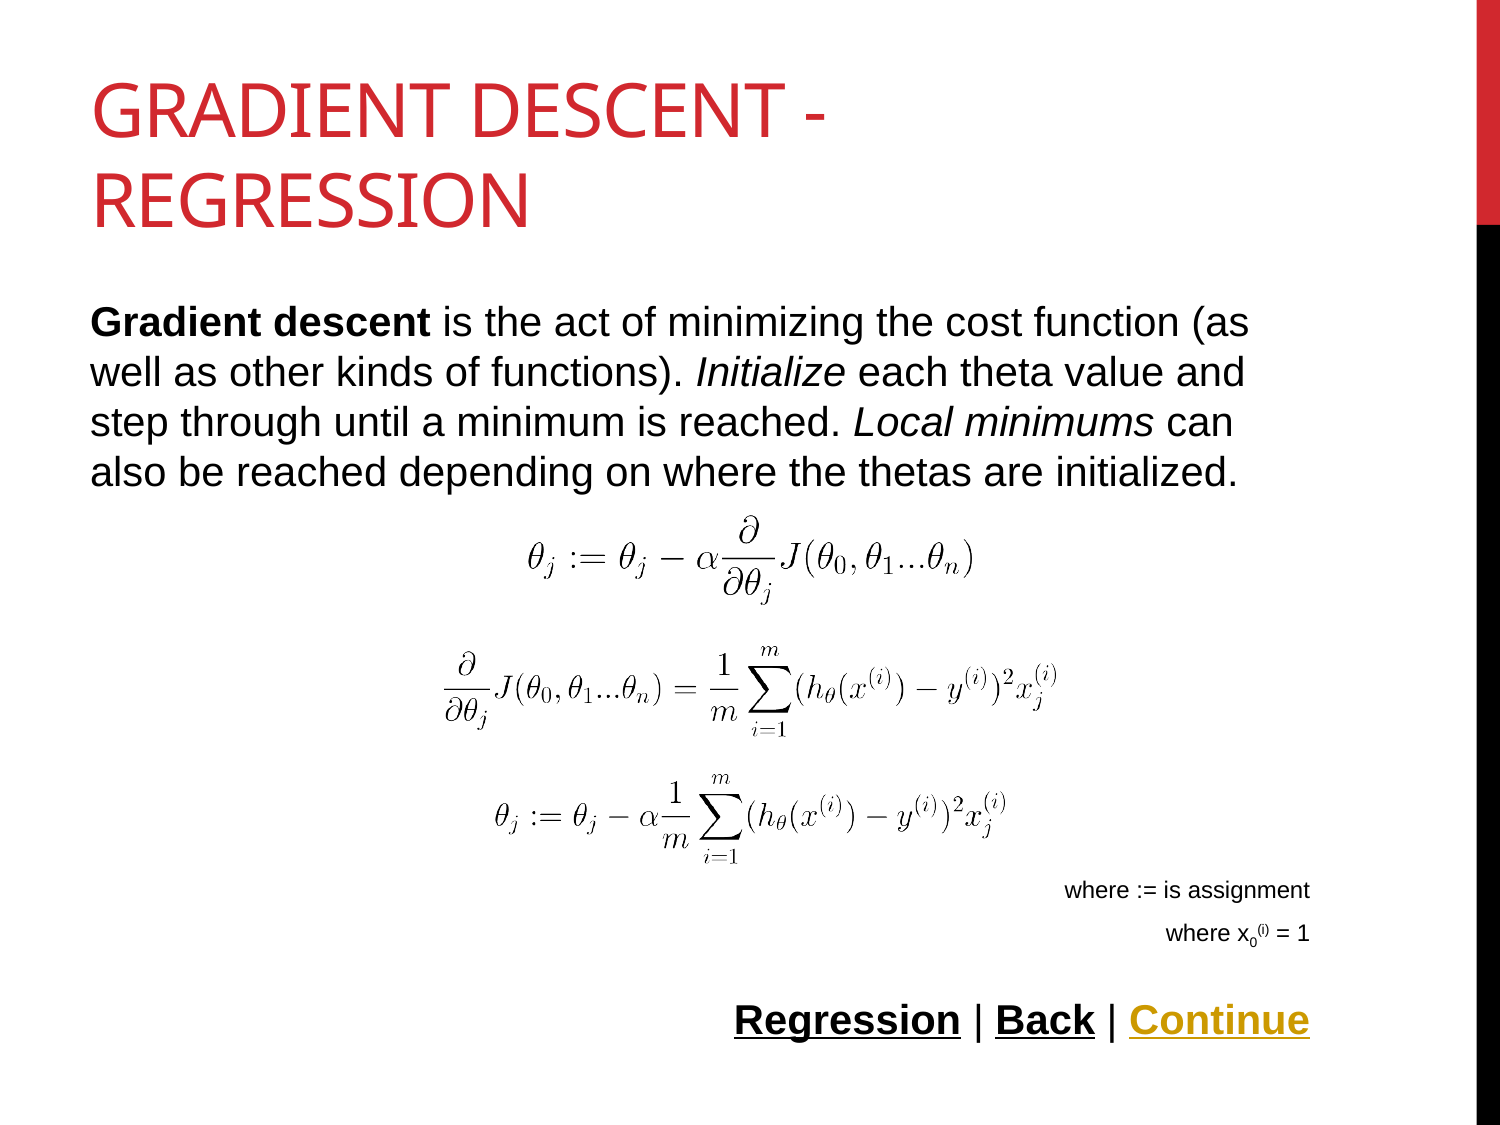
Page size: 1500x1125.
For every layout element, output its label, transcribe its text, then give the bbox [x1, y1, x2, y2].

picture [494, 774, 1006, 865]
text_box Regression | Back | Continue [75, 984, 1325, 1075]
list Gradient descent is the act of minimizing the cost function (as well as other kinds of functions). Initialize each theta value and step through until a minimum is reached. Local minimums can also be reached depending on where the thetas are initialized. [75, 287, 1325, 892]
picture [527, 515, 973, 606]
picture [444, 646, 1056, 737]
text_box where := is assignment where x0(i) = 1 [866, 867, 1325, 958]
title Gradient Descent - Regression [75, 25, 1025, 250]
